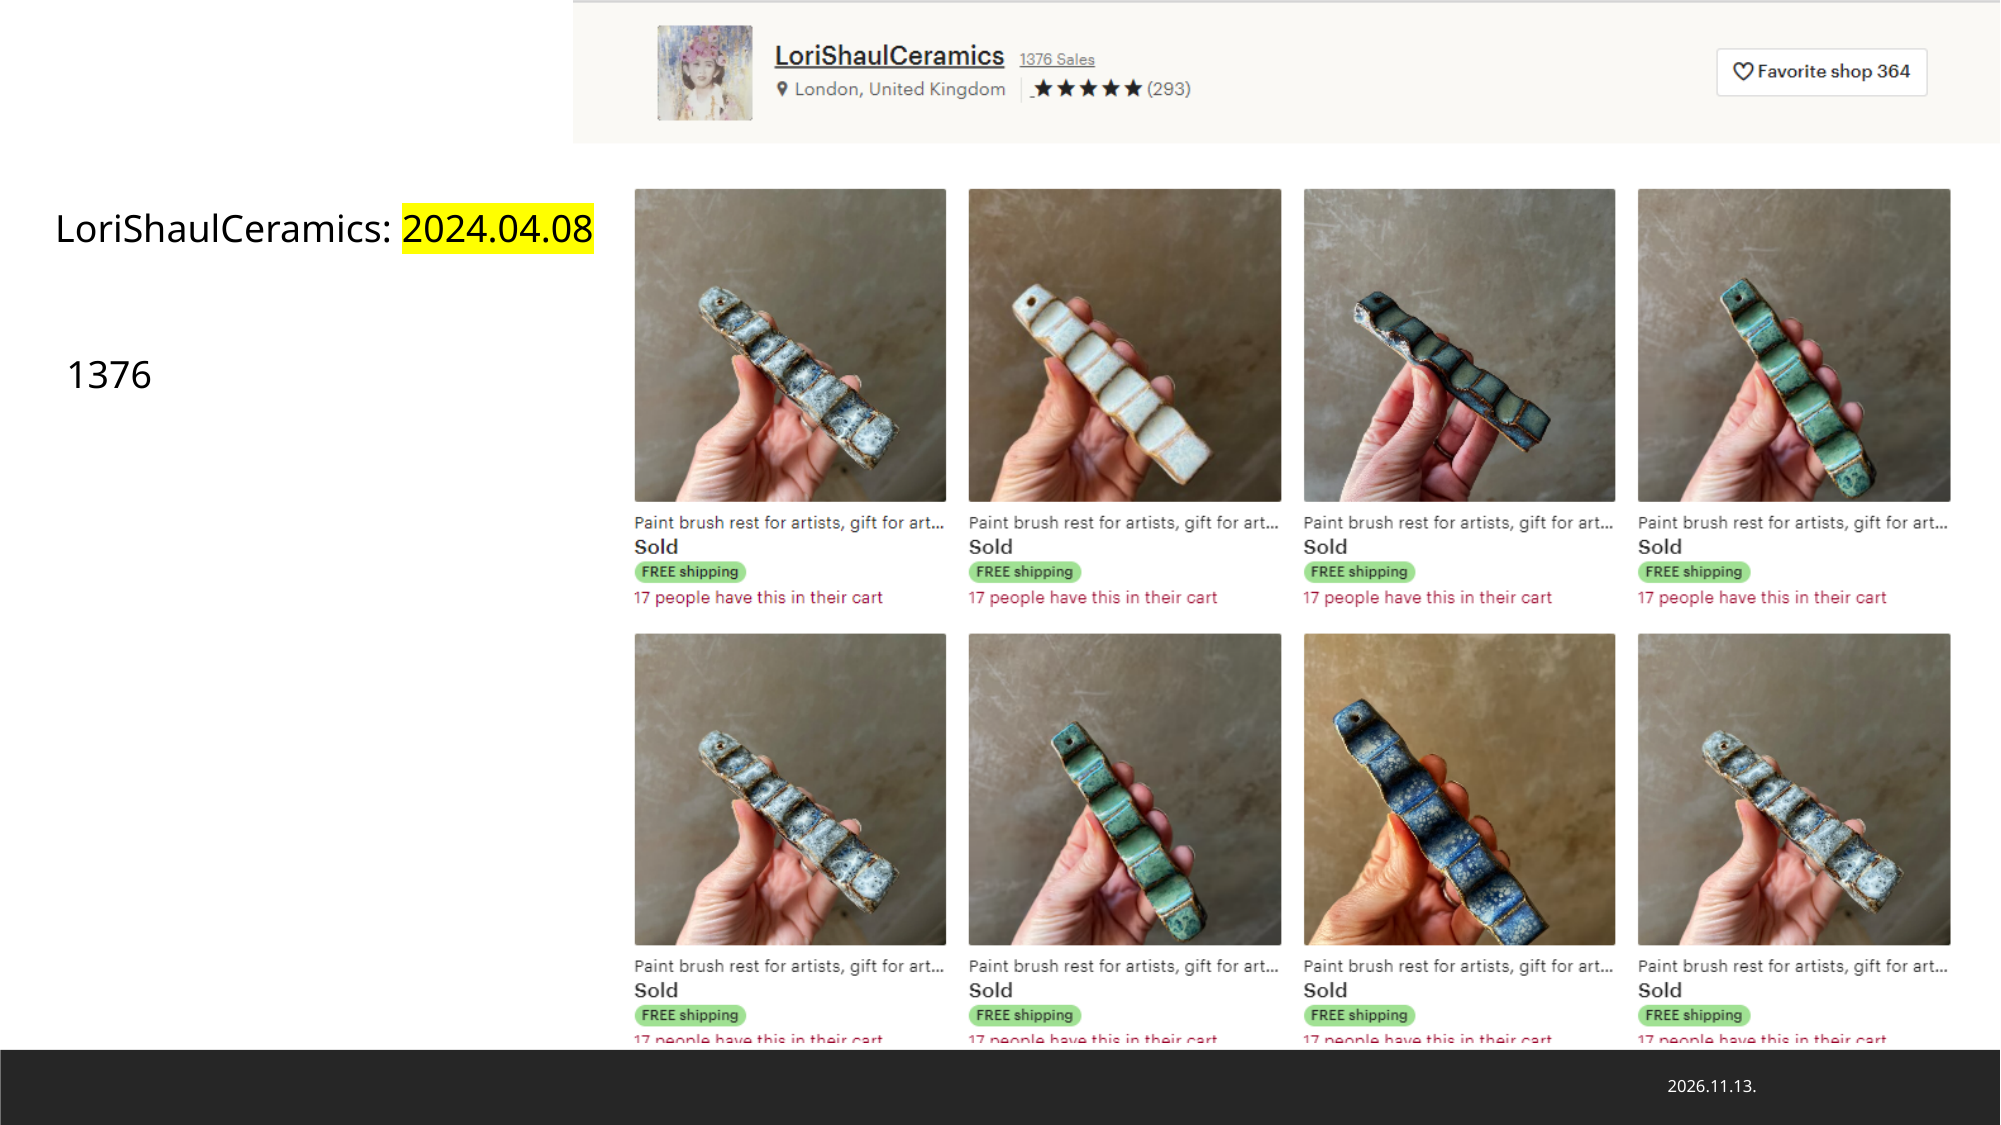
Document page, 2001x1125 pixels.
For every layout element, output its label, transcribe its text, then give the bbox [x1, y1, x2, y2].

picture [572, 0, 2000, 1043]
text_box LoriShaulCeramics: 2024.04.08 [40, 198, 570, 303]
slide_number 2024. 06. 28. [1348, 1057, 1773, 1118]
text_box 1376 [51, 343, 167, 404]
